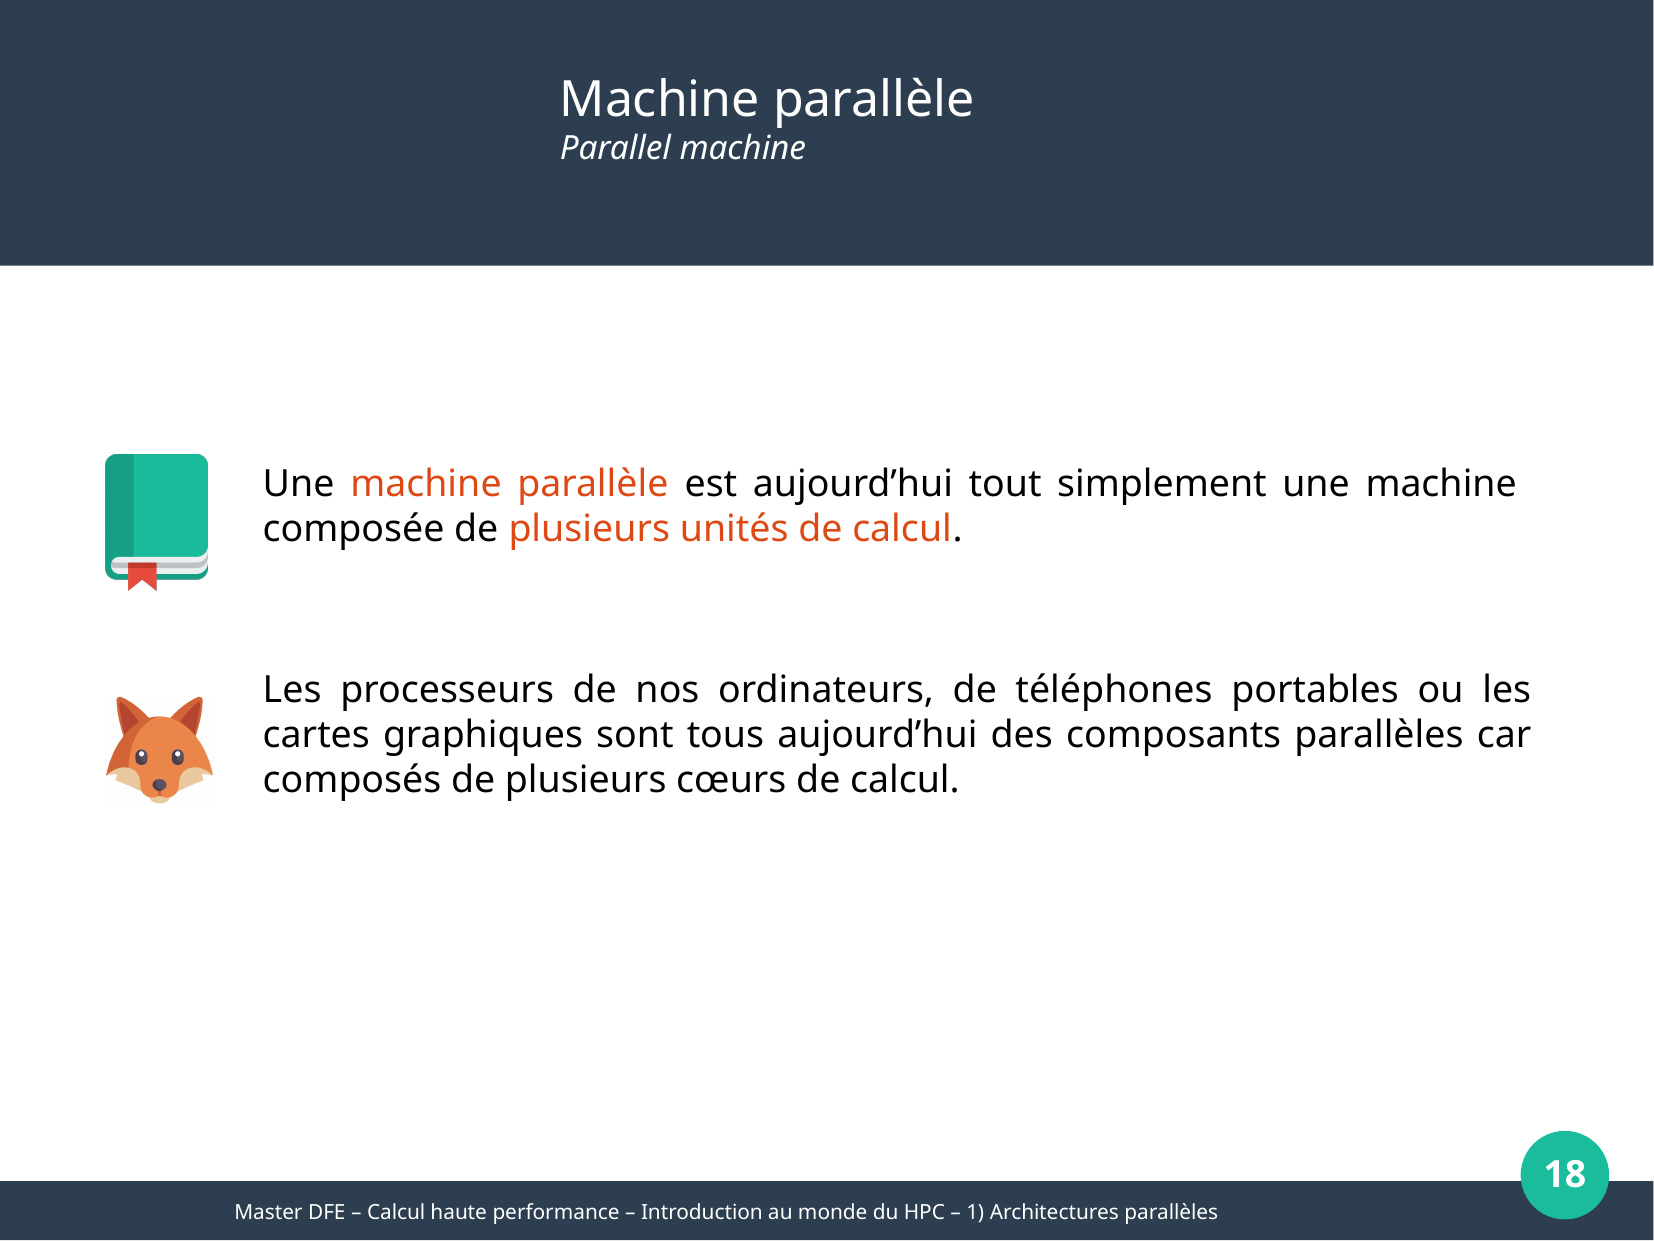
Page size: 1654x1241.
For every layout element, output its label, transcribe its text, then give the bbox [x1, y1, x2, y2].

picture [88, 454, 225, 591]
text_box Machine parallèle Parallel machine [545, 58, 991, 174]
slide_number 18 [1505, 1116, 1624, 1235]
picture [106, 696, 213, 804]
text_box Master DFE – Calcul haute performance – Introduction au monde du HPC – 1) Architectures parallèles [219, 1191, 1234, 1232]
text_box Les processeurs de nos ordinateurs, de téléphones portables ou les cartes graphiques sont tous aujourd’hui des composants parallèles car composés de plusieurs cœurs de calcul. [247, 658, 1548, 808]
text_box Une machine parallèle est aujourd’hui tout simplement une machine composée de plusieurs unités de calcul. [248, 451, 1533, 557]
